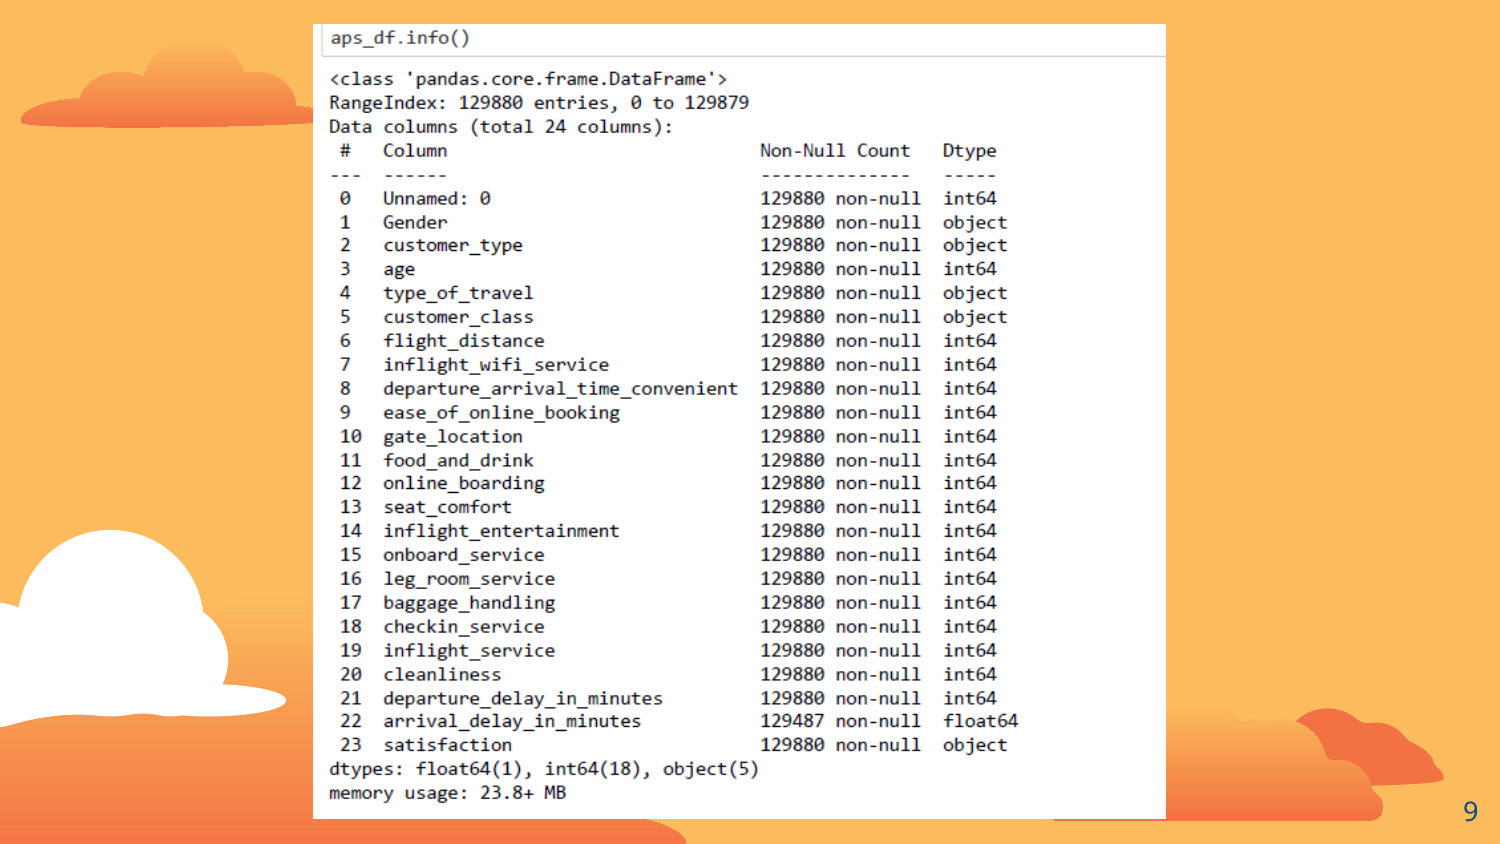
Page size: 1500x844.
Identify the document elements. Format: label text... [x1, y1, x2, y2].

picture [313, 24, 1167, 819]
slide_number ‹#› [1403, 779, 1494, 844]
